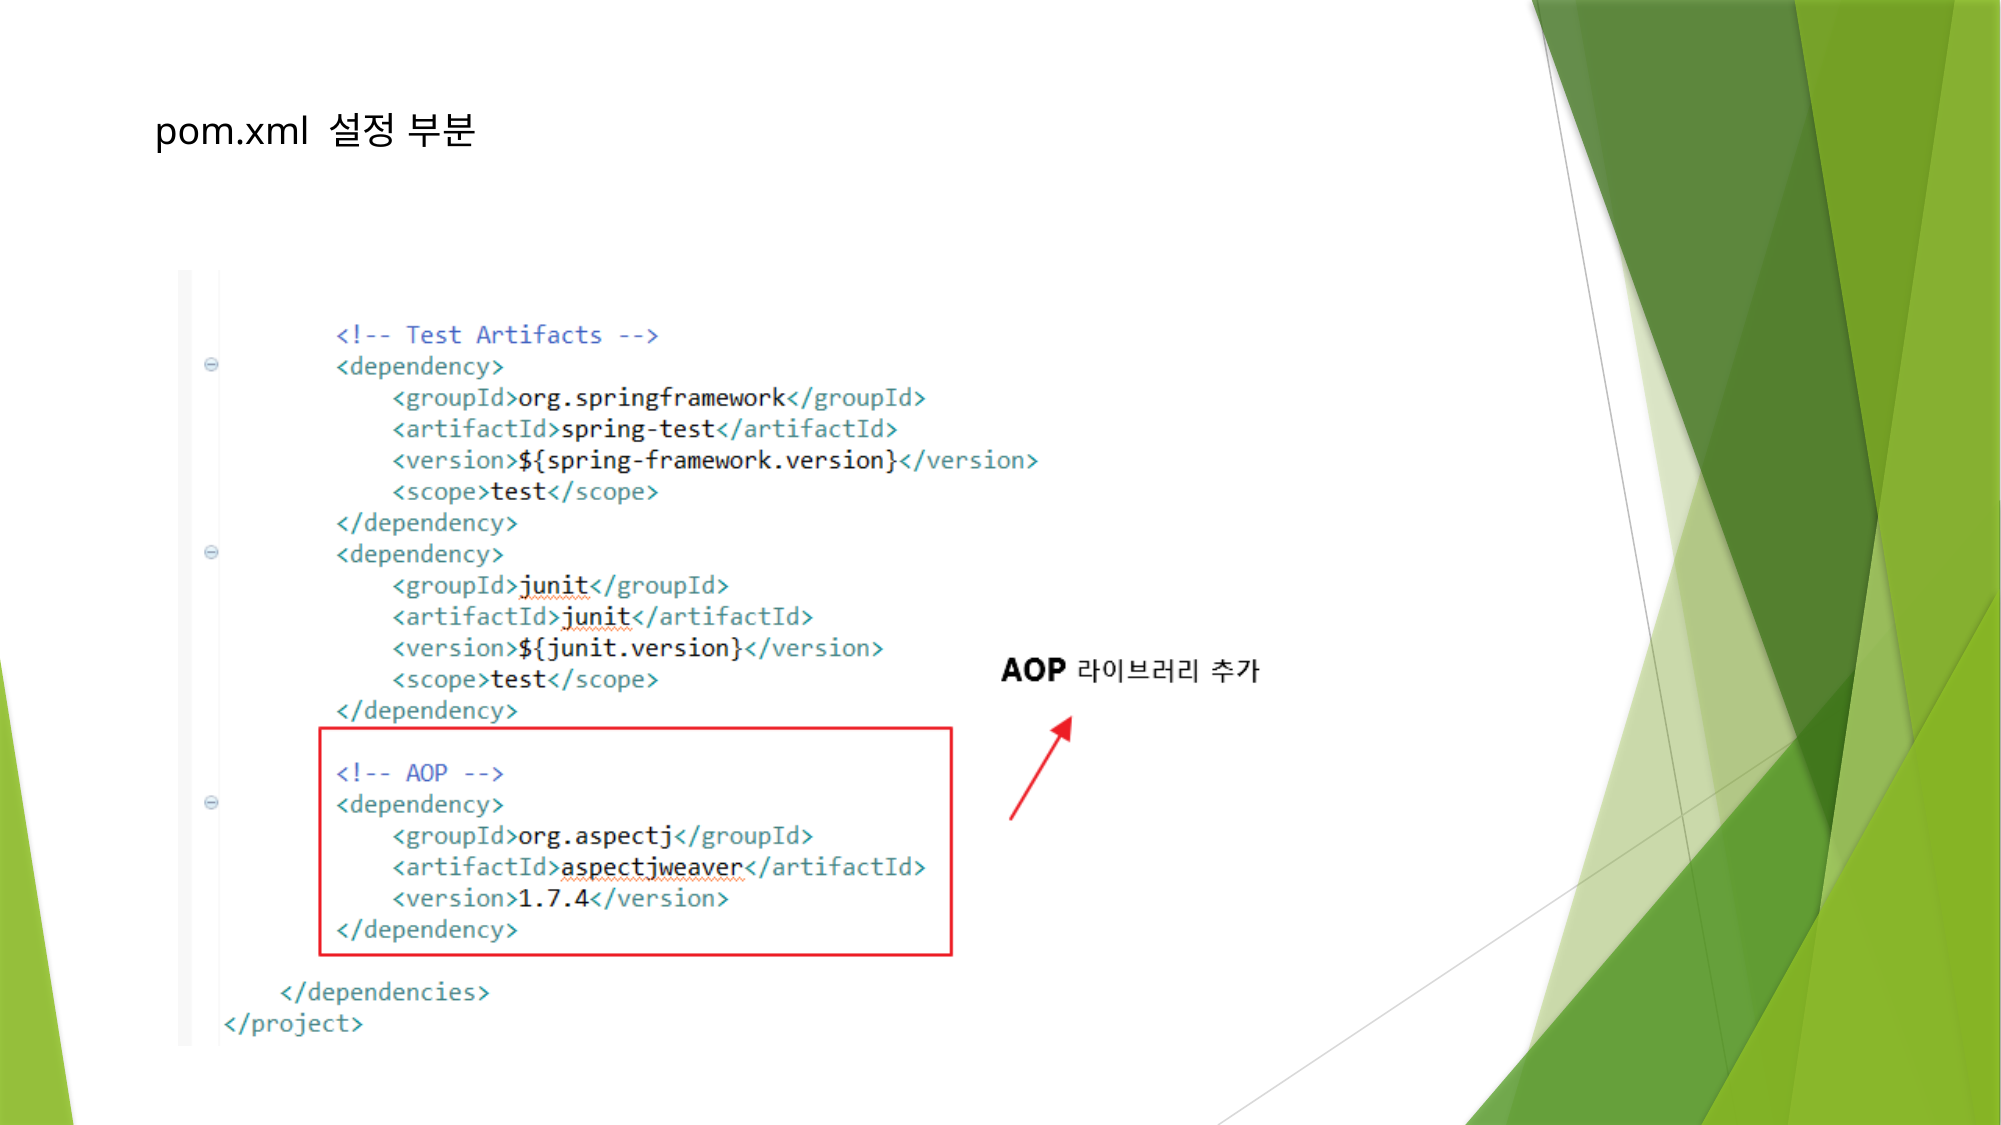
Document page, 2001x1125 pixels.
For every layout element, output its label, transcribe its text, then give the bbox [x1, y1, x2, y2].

picture [177, 269, 1309, 1046]
text_box pom.xml 설정 부분 [139, 99, 583, 159]
